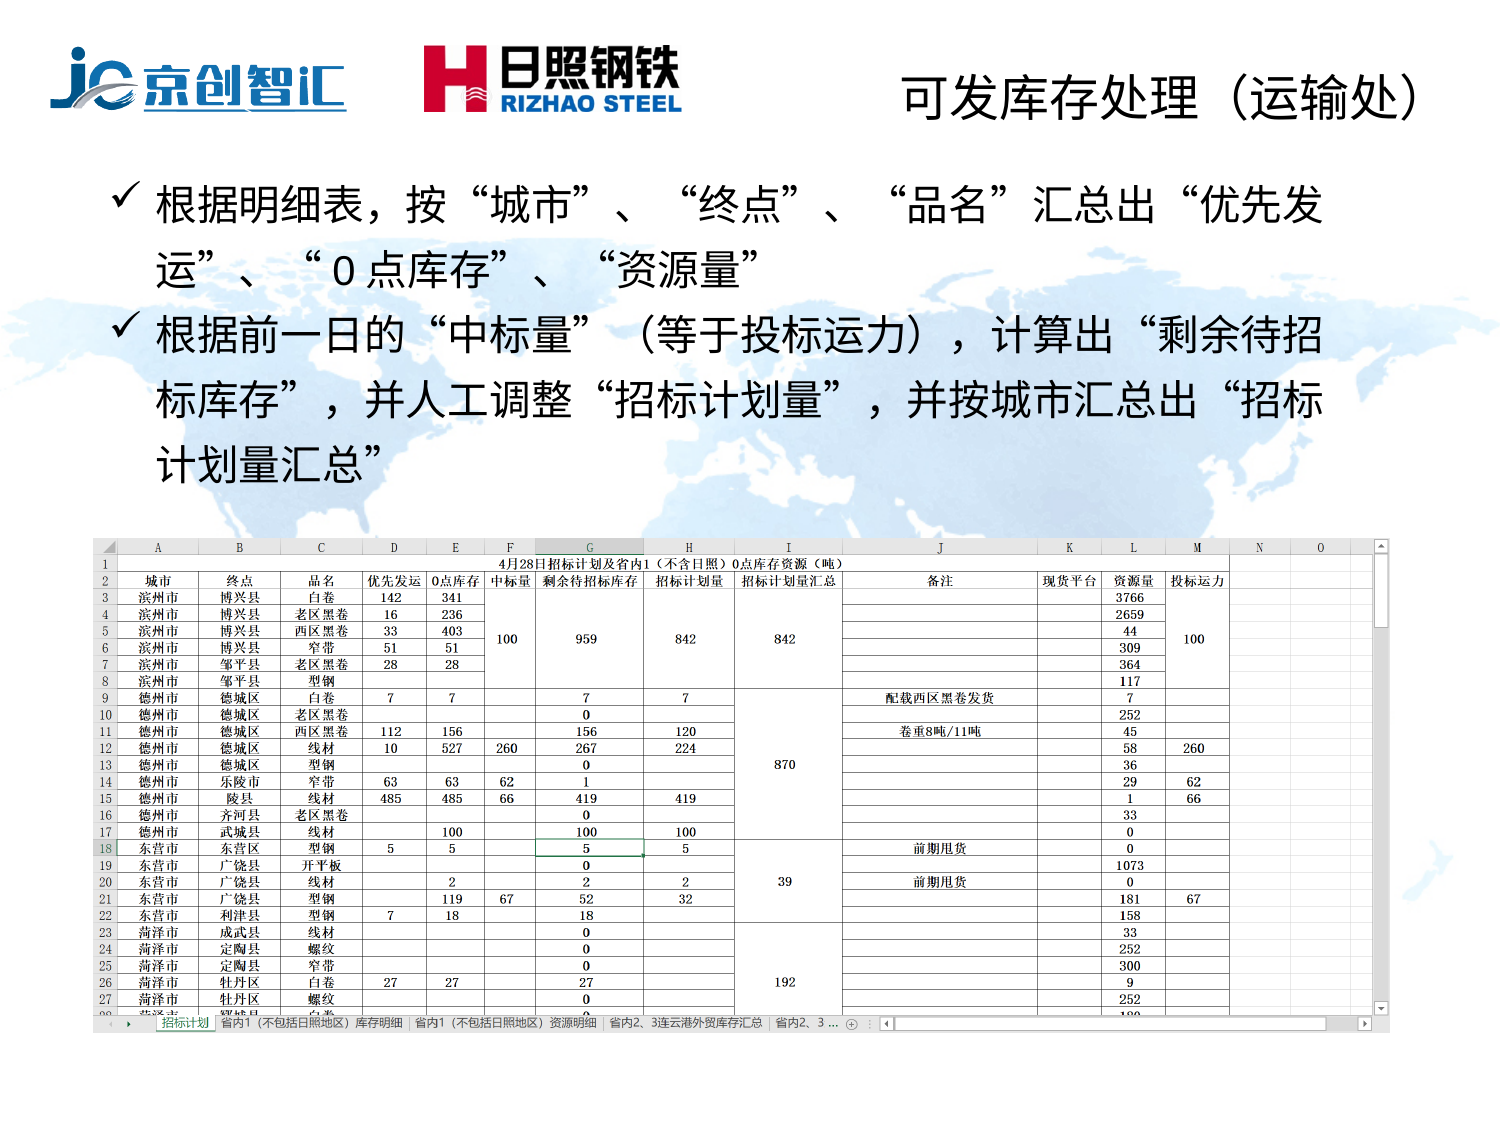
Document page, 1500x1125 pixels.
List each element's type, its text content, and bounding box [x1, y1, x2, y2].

text_box 可发库存处理（运输处） [751, 40, 1464, 134]
text_box 根据明细表，按“城市”、“终点”、“品名”汇总出“优先发运”、“0点库存”、“资源量” 根据前一日的“中标量”（等于投标运力），计算出“剩余待招标库存”，并人工调整“招标计划量”，并按城市汇总出“招标计划量汇总” [93, 156, 1375, 497]
picture [0, 0, 1500, 1125]
